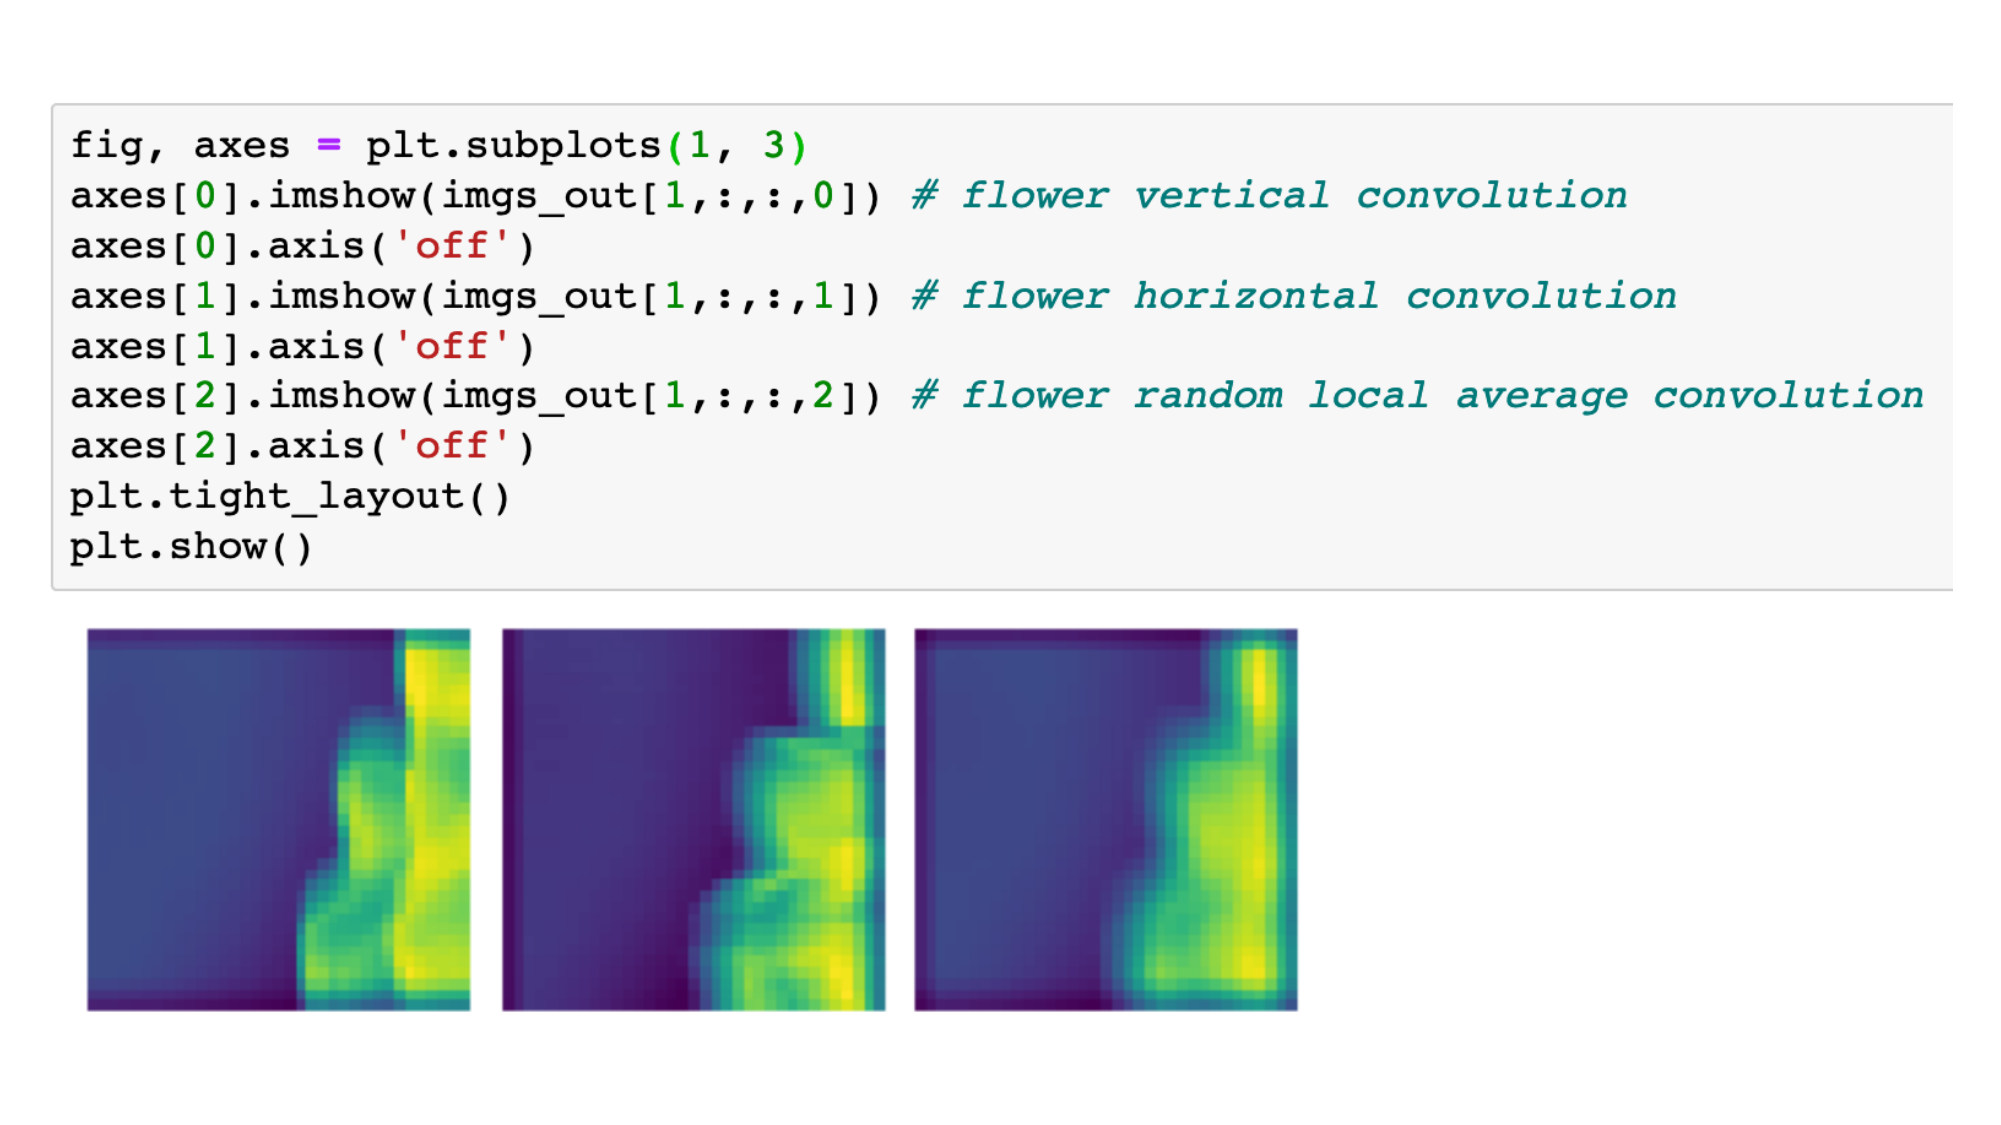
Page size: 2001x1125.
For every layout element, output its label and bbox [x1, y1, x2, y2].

picture [35, 86, 1953, 1045]
